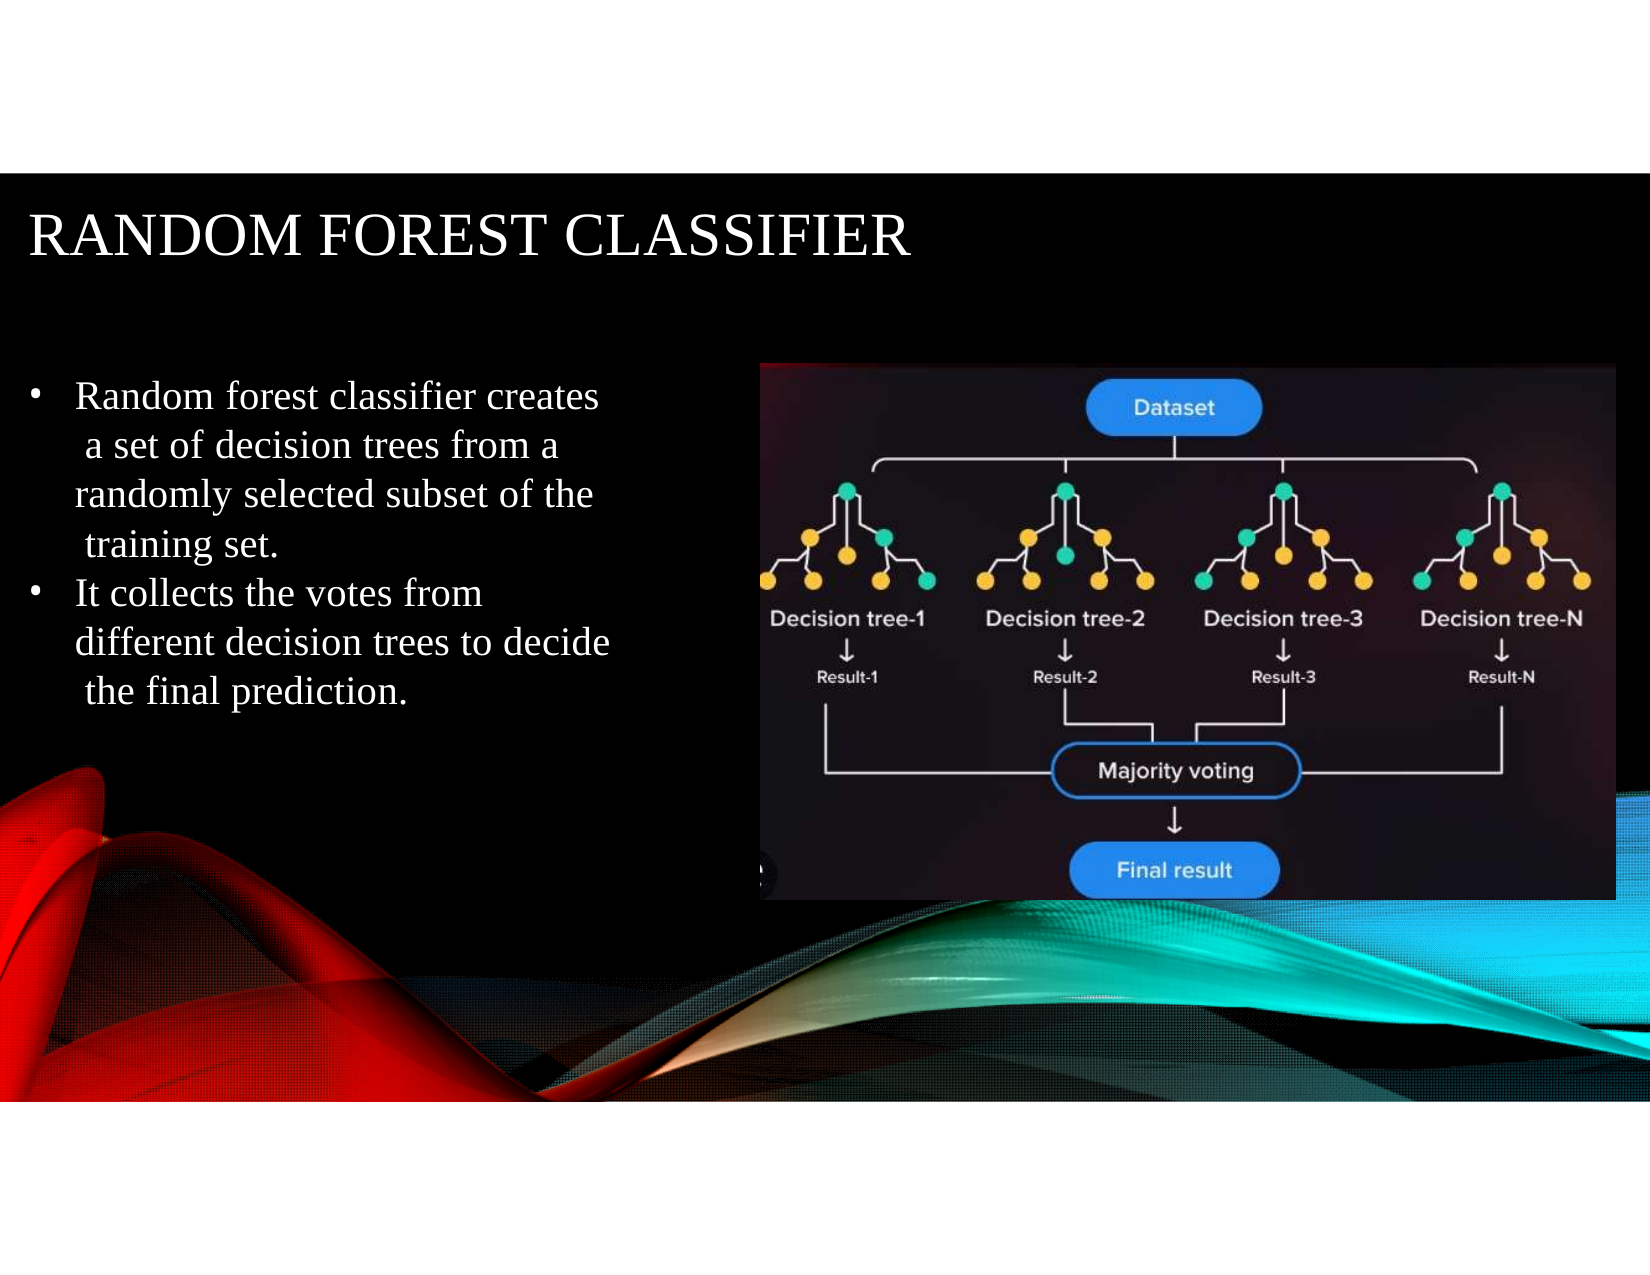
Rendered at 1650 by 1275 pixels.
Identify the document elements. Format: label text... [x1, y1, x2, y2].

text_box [0, 363, 1650, 1102]
title RANDOM FOREST CLASSIFIER [26, 191, 914, 361]
